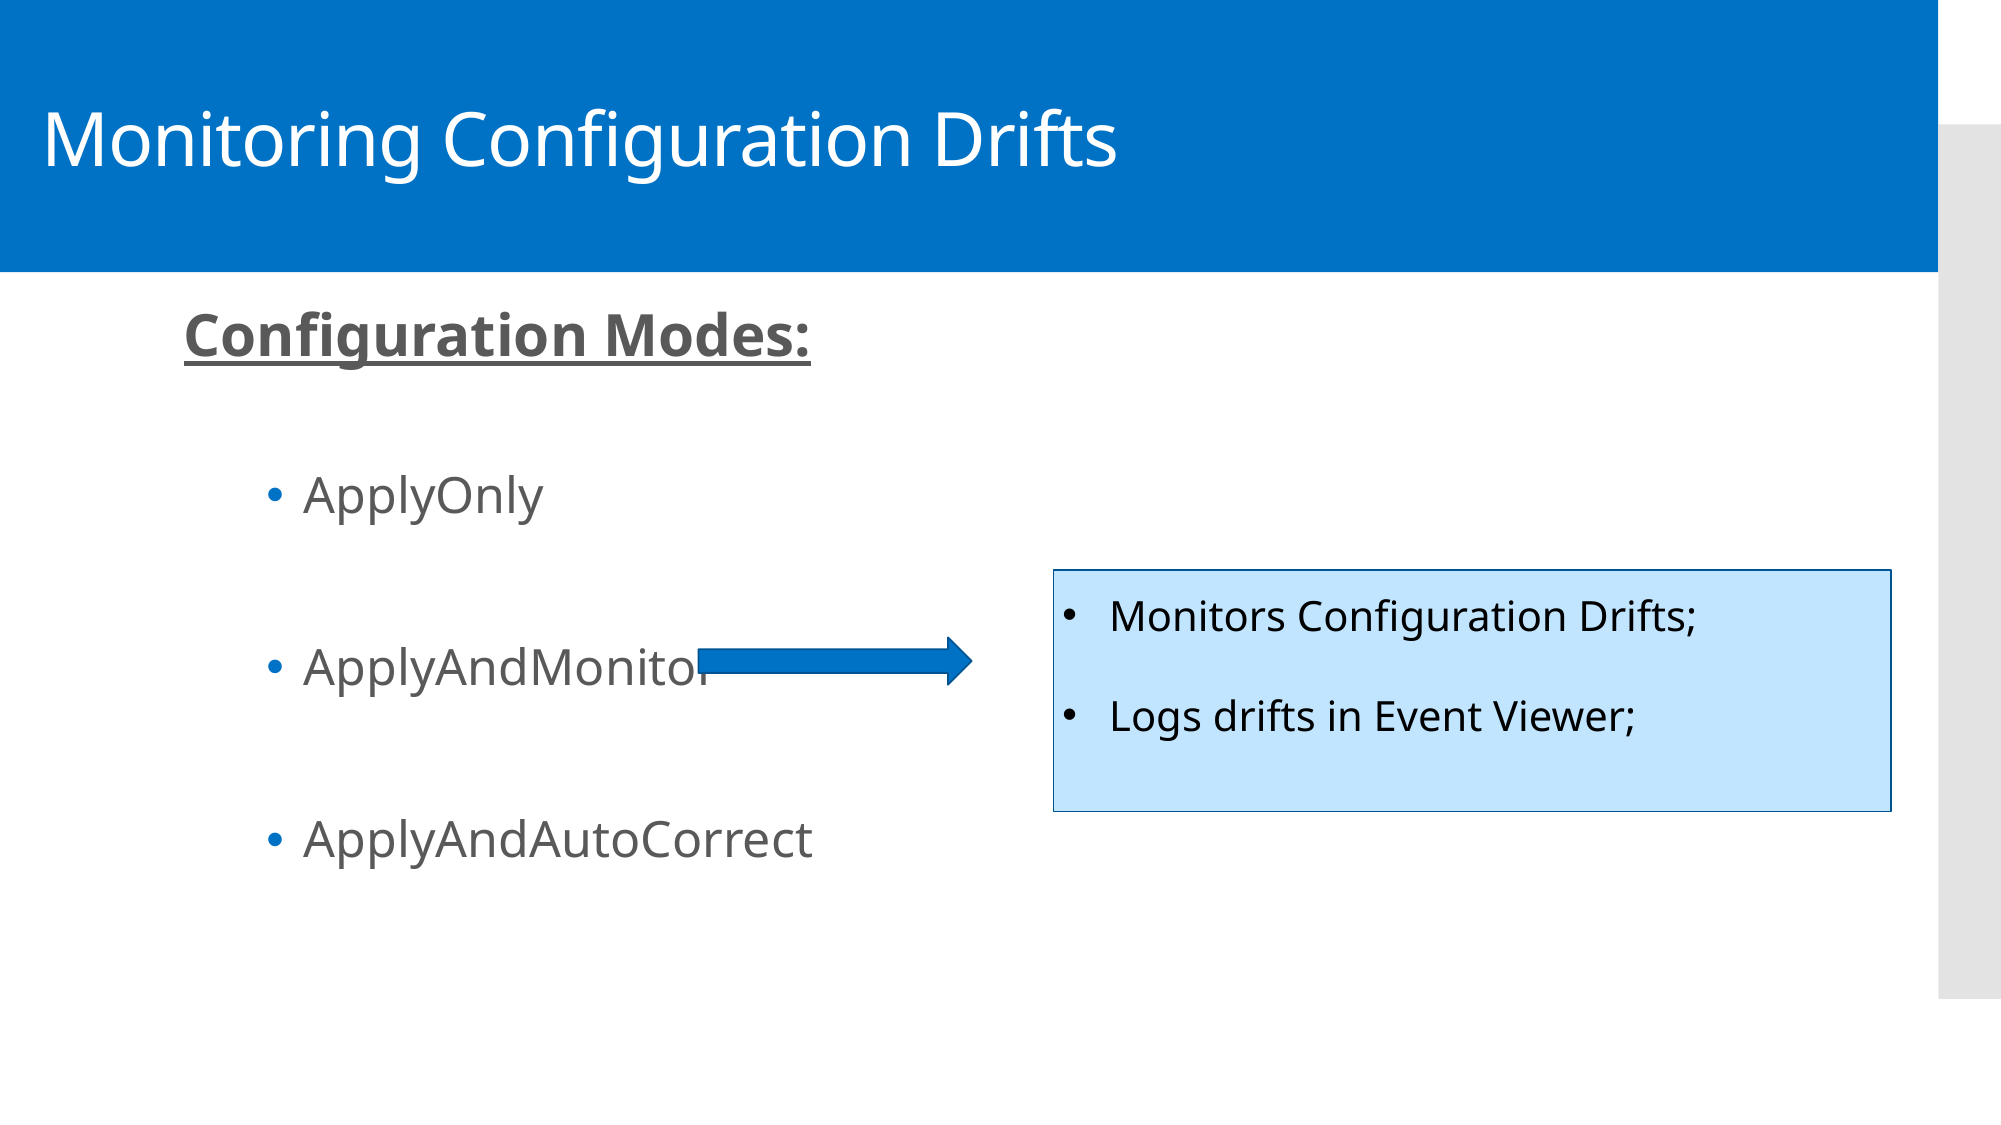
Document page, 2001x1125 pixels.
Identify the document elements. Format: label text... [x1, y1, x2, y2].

text_box [697, 636, 973, 686]
list Configuration Modes: ApplyOnly ApplyAndMonitor ApplyAndAutoCorrect [150, 299, 1870, 998]
title Monitoring Configuration Drifts [26, 26, 1870, 257]
text_box Monitors Configuration Drifts; Logs drifts in Event Viewer; [1047, 582, 1870, 747]
text_box [1870, 569, 1892, 812]
